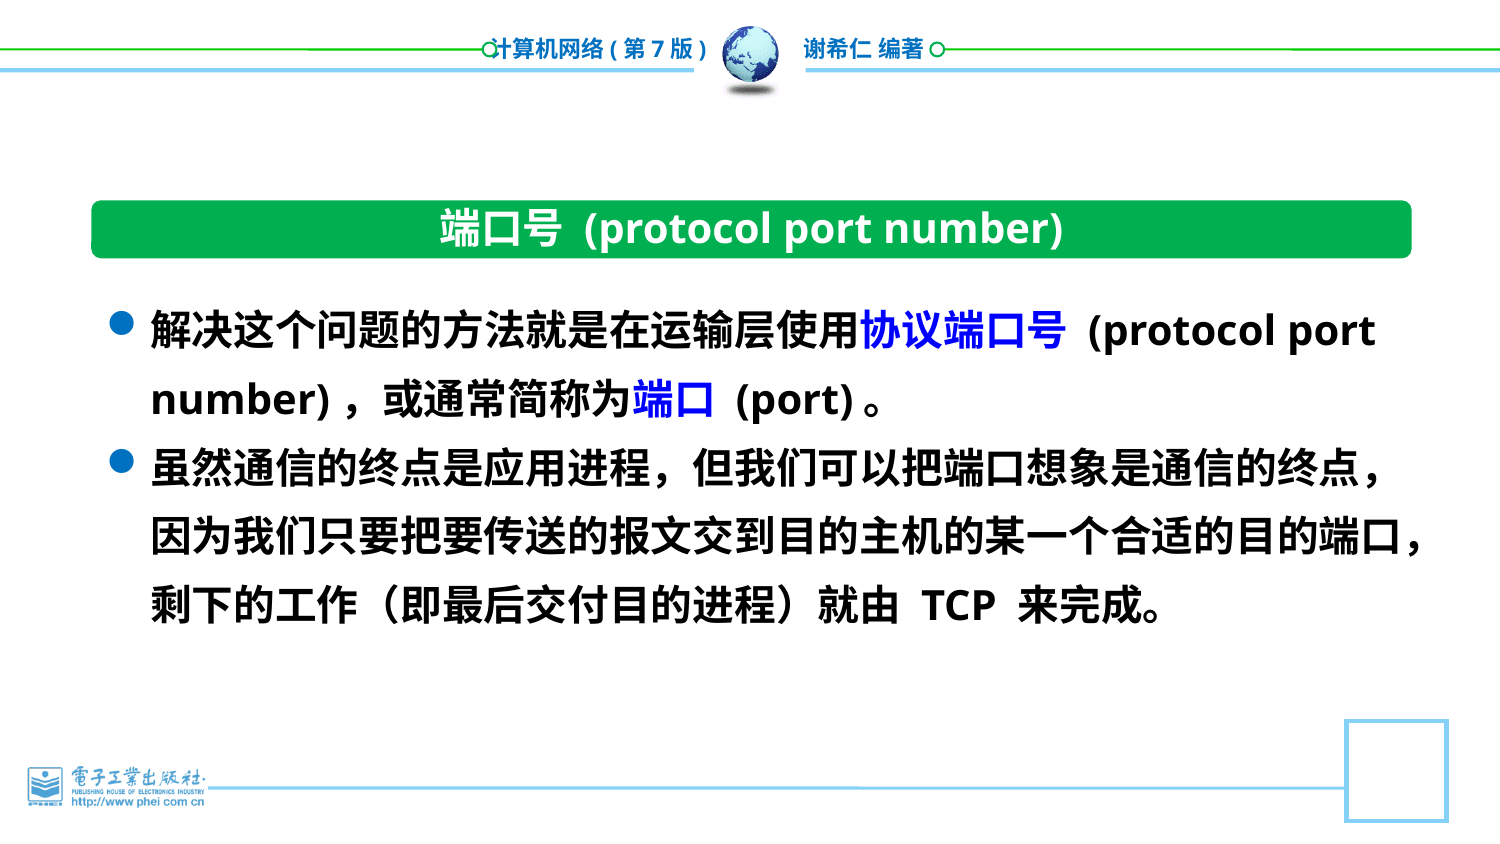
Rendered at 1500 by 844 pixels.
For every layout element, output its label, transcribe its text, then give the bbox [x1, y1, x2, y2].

text_box 端口号 (protocol port number) [424, 194, 1079, 260]
text_box [91, 200, 424, 259]
picture [23, 764, 208, 809]
text_box [1079, 200, 1412, 259]
text_box 解决这个问题的方法就是在运输层使用协议端口号 (protocol port number)，或通常简称为端口 (port)。 虽然通信的终点是应用进程，但我们可以把端口想象是通信的终点，因为我们只要把要传送的报文交到目的主机的某一个合适的目的端口，剩下的工作（即最后交付目的进程）就由 TCP 来完成。 [91, 277, 1434, 637]
picture [720, 24, 780, 100]
